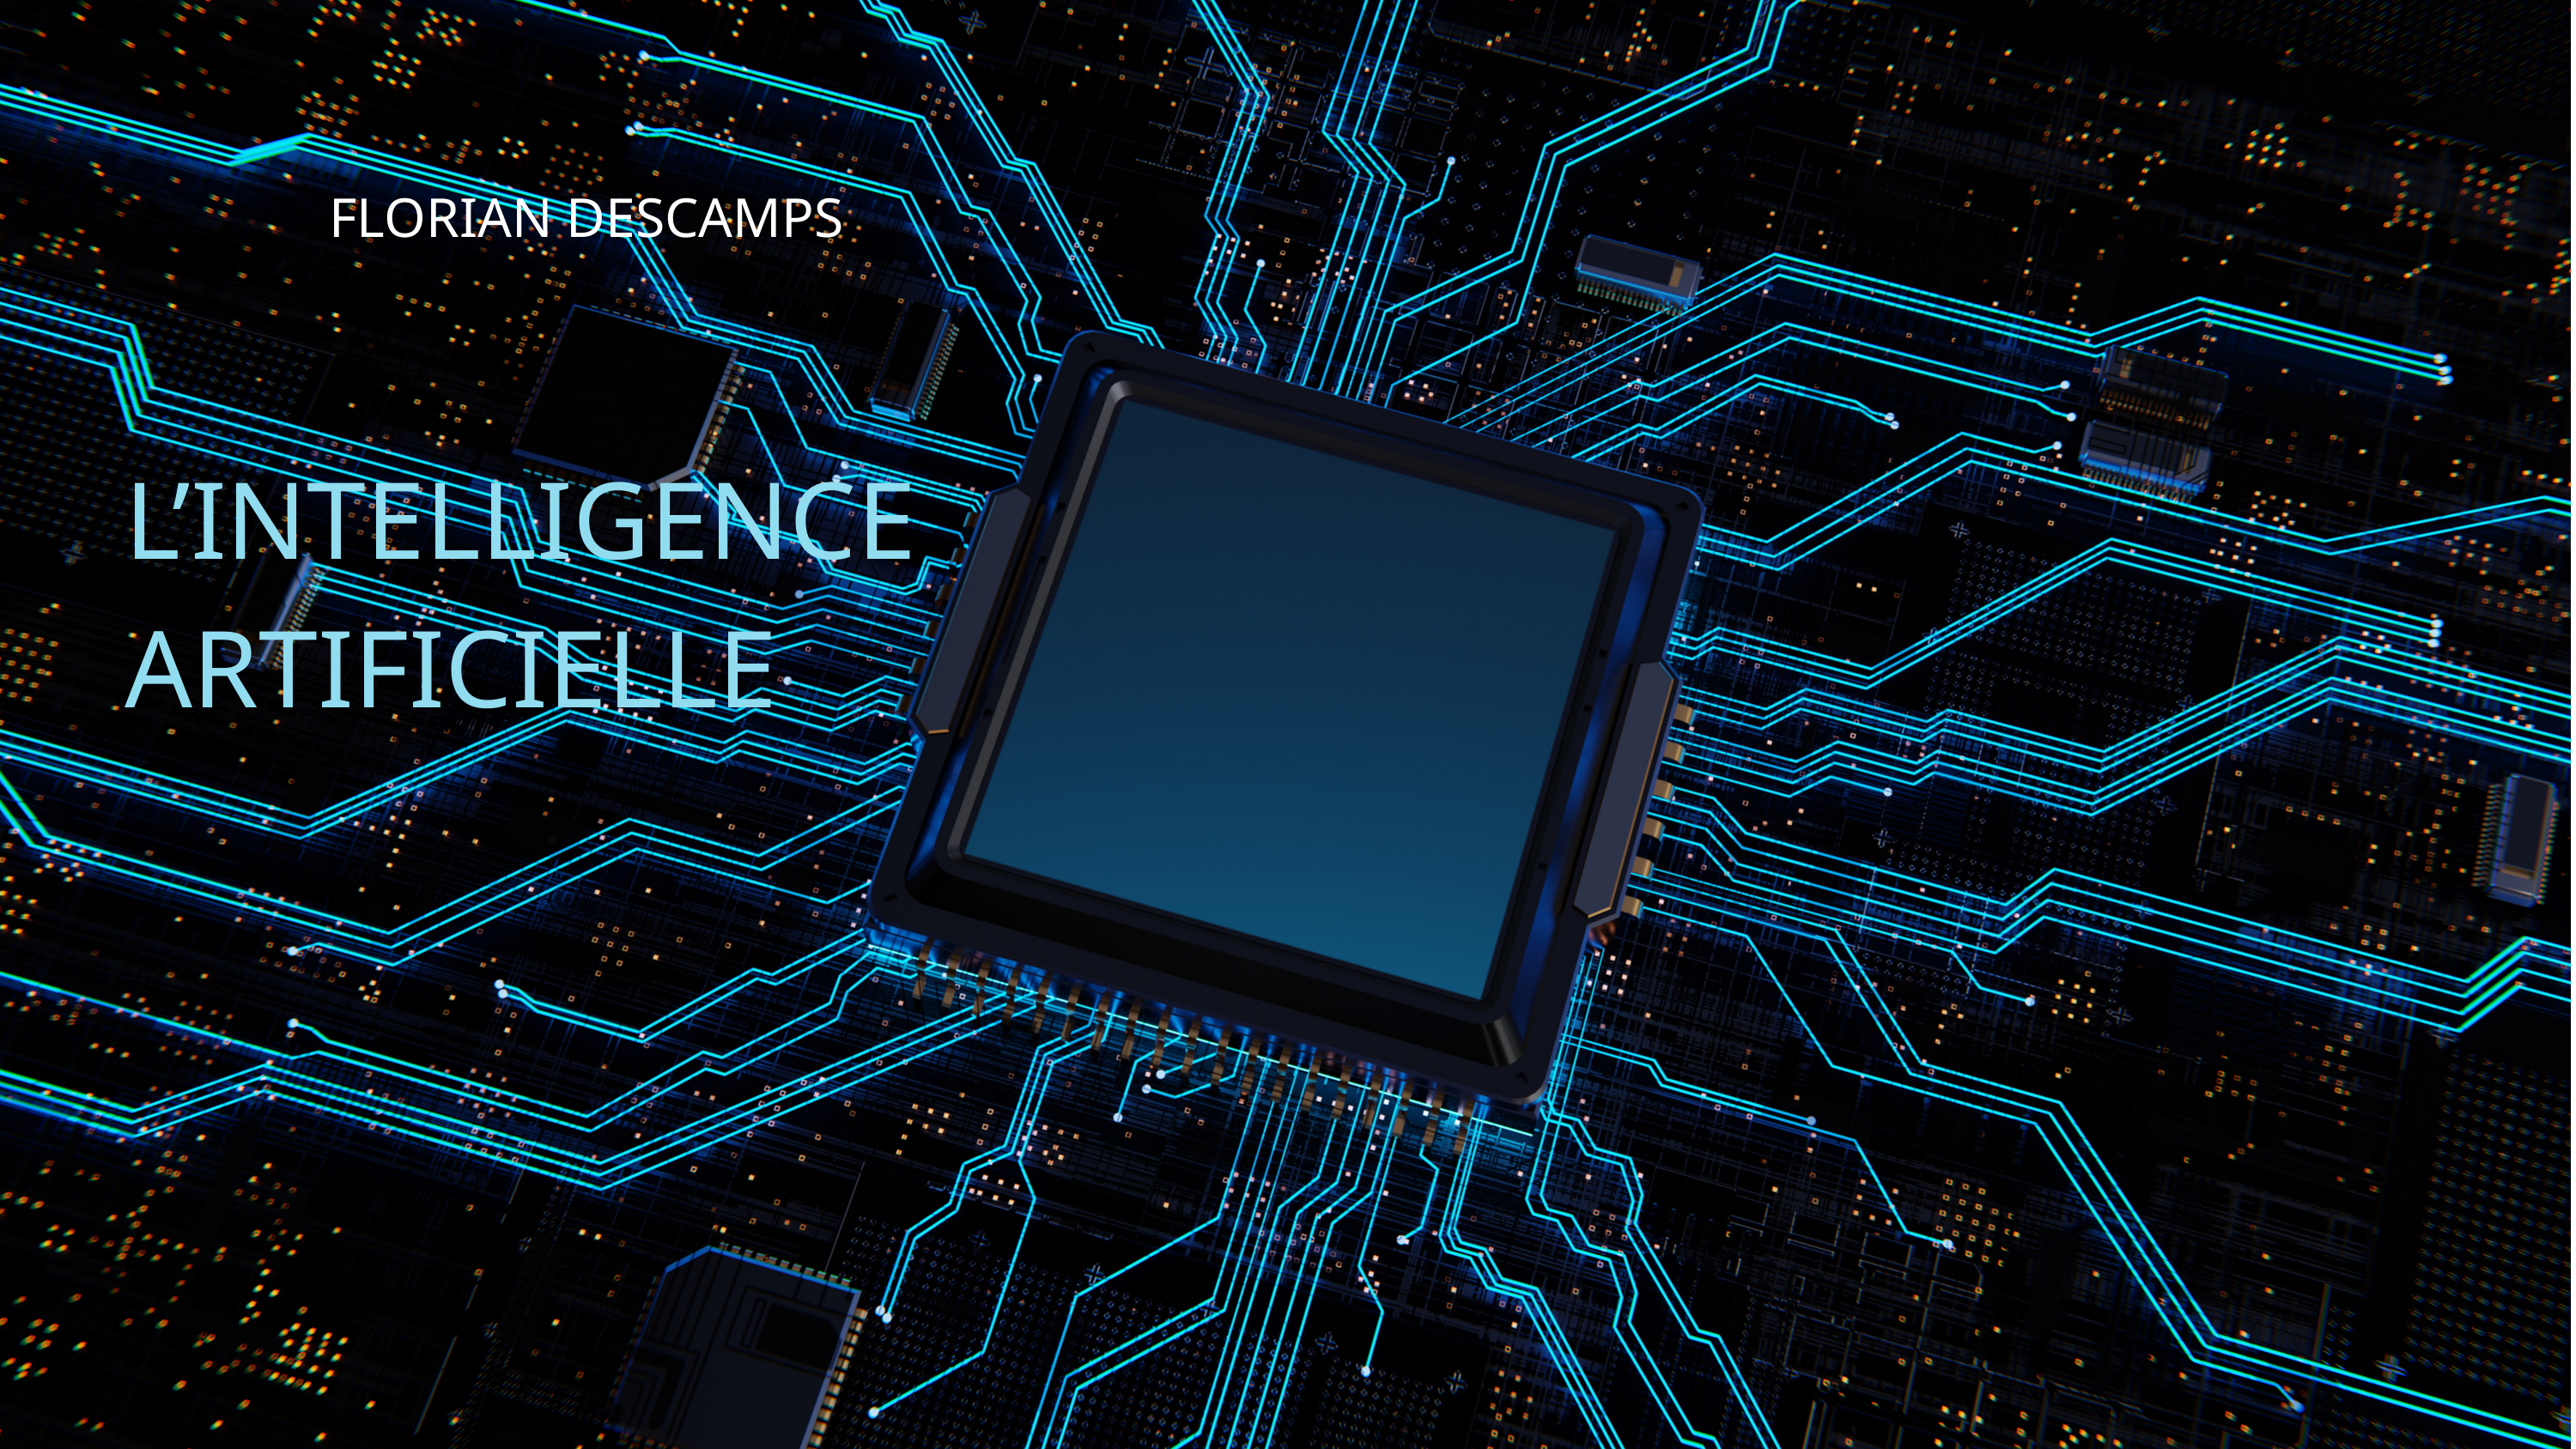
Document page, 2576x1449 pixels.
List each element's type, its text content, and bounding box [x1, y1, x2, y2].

text_box [0, 0, 2571, 1449]
text_box L’INTELLIGENCE ARTIFICIELLE [125, 431, 1283, 730]
text_box FLORIAN DESCAMPS [329, 173, 1078, 248]
